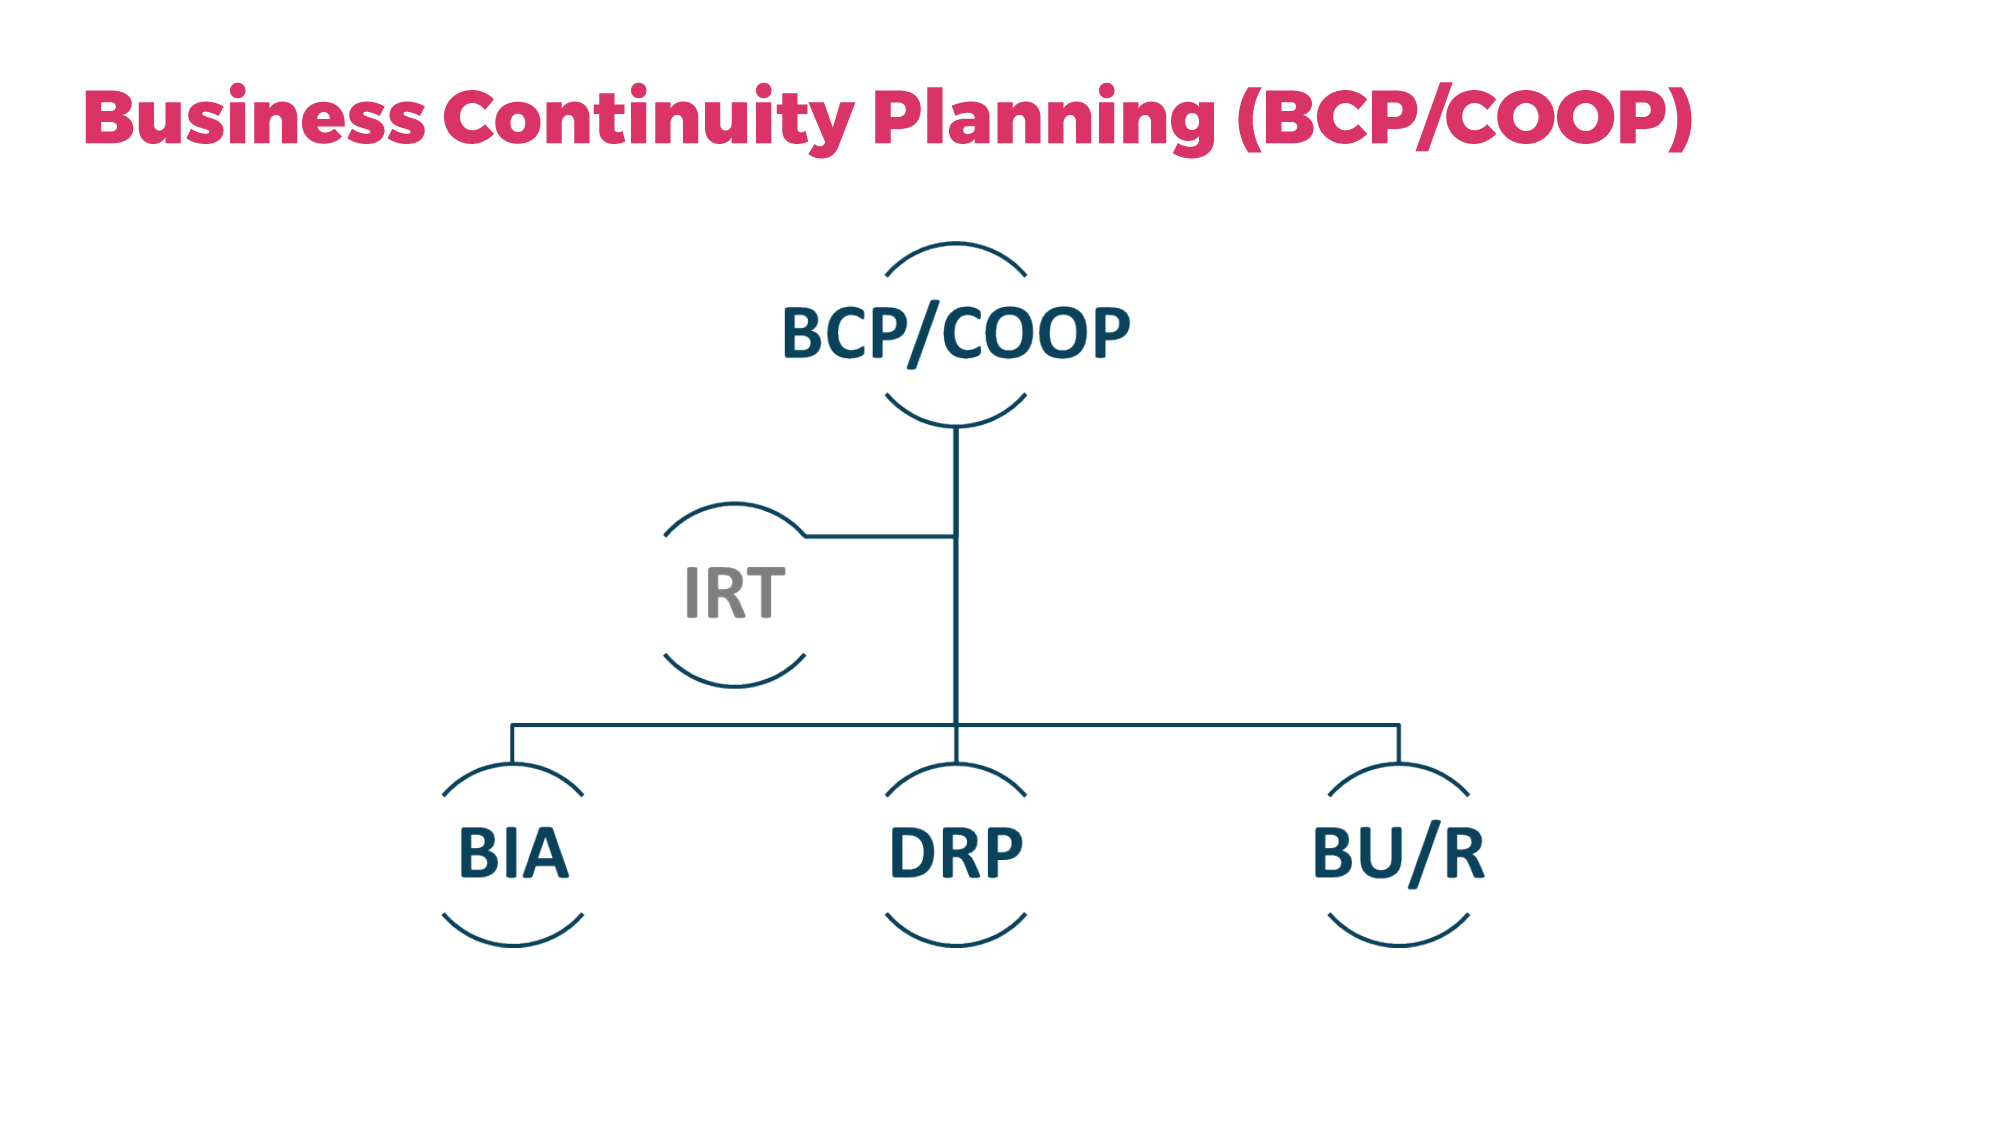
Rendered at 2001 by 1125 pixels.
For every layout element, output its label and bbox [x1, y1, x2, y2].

picture [441, 240, 1485, 948]
picture [80, 70, 1736, 163]
